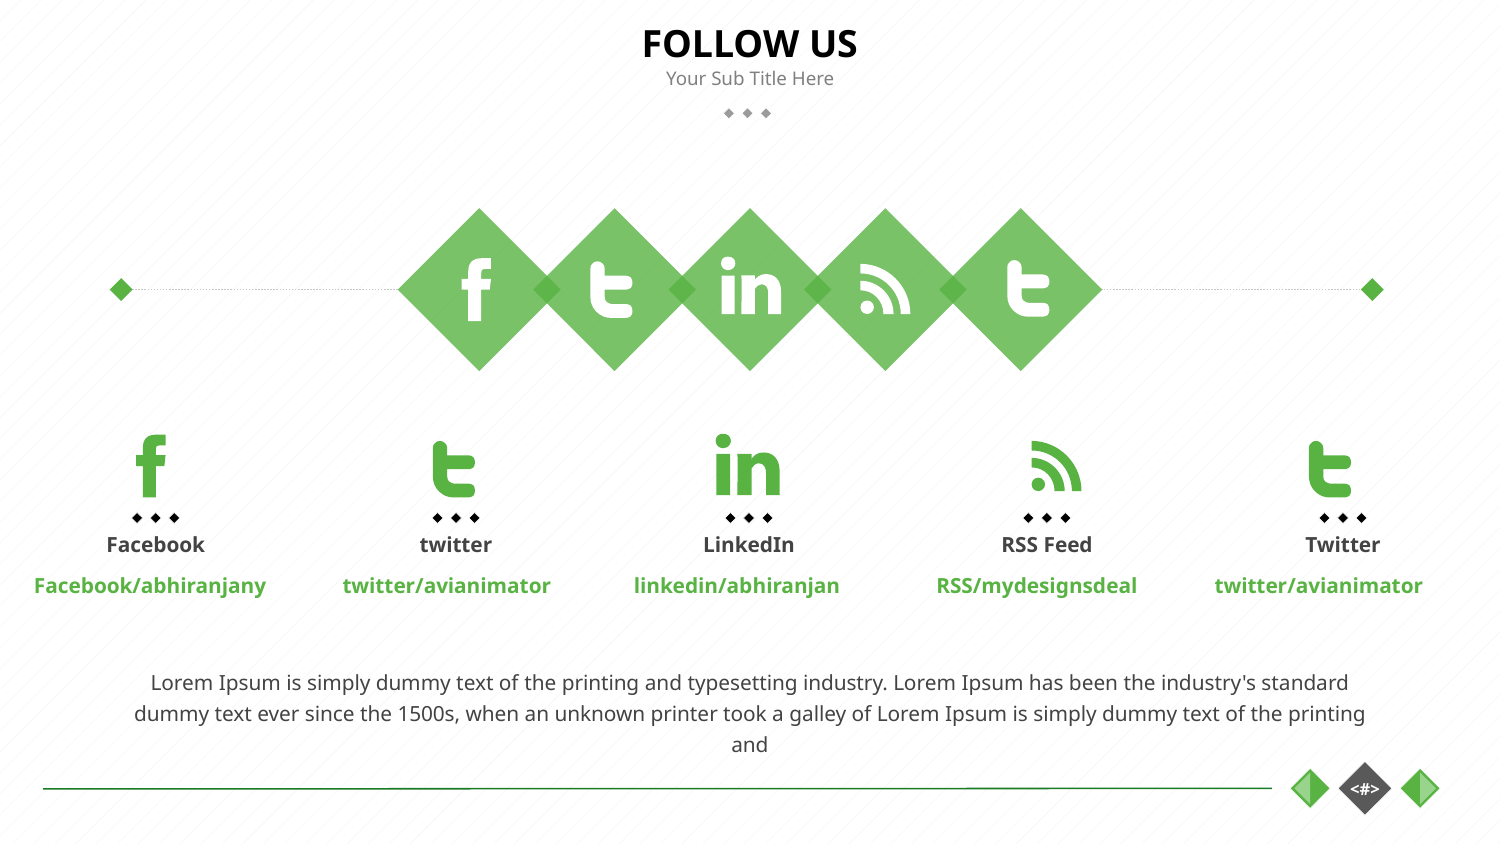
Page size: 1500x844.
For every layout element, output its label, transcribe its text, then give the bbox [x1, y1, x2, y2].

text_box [1174, 440, 1464, 603]
title FOLLOW US [112, 0, 1388, 85]
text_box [302, 440, 587, 603]
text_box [109, 207, 1384, 372]
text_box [5, 434, 295, 603]
text_box Lorem Ipsum is simply dummy text of the printing and typesetting industry. Lorem Ipsum has been the industry's standard dummy text ever since the 1500s, when an unknown printer took a galley of Lorem Ipsum is simply dummy text of the printing and [119, 655, 1381, 764]
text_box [592, 433, 882, 603]
slide_number 58 [1333, 769, 1397, 808]
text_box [892, 440, 1173, 603]
